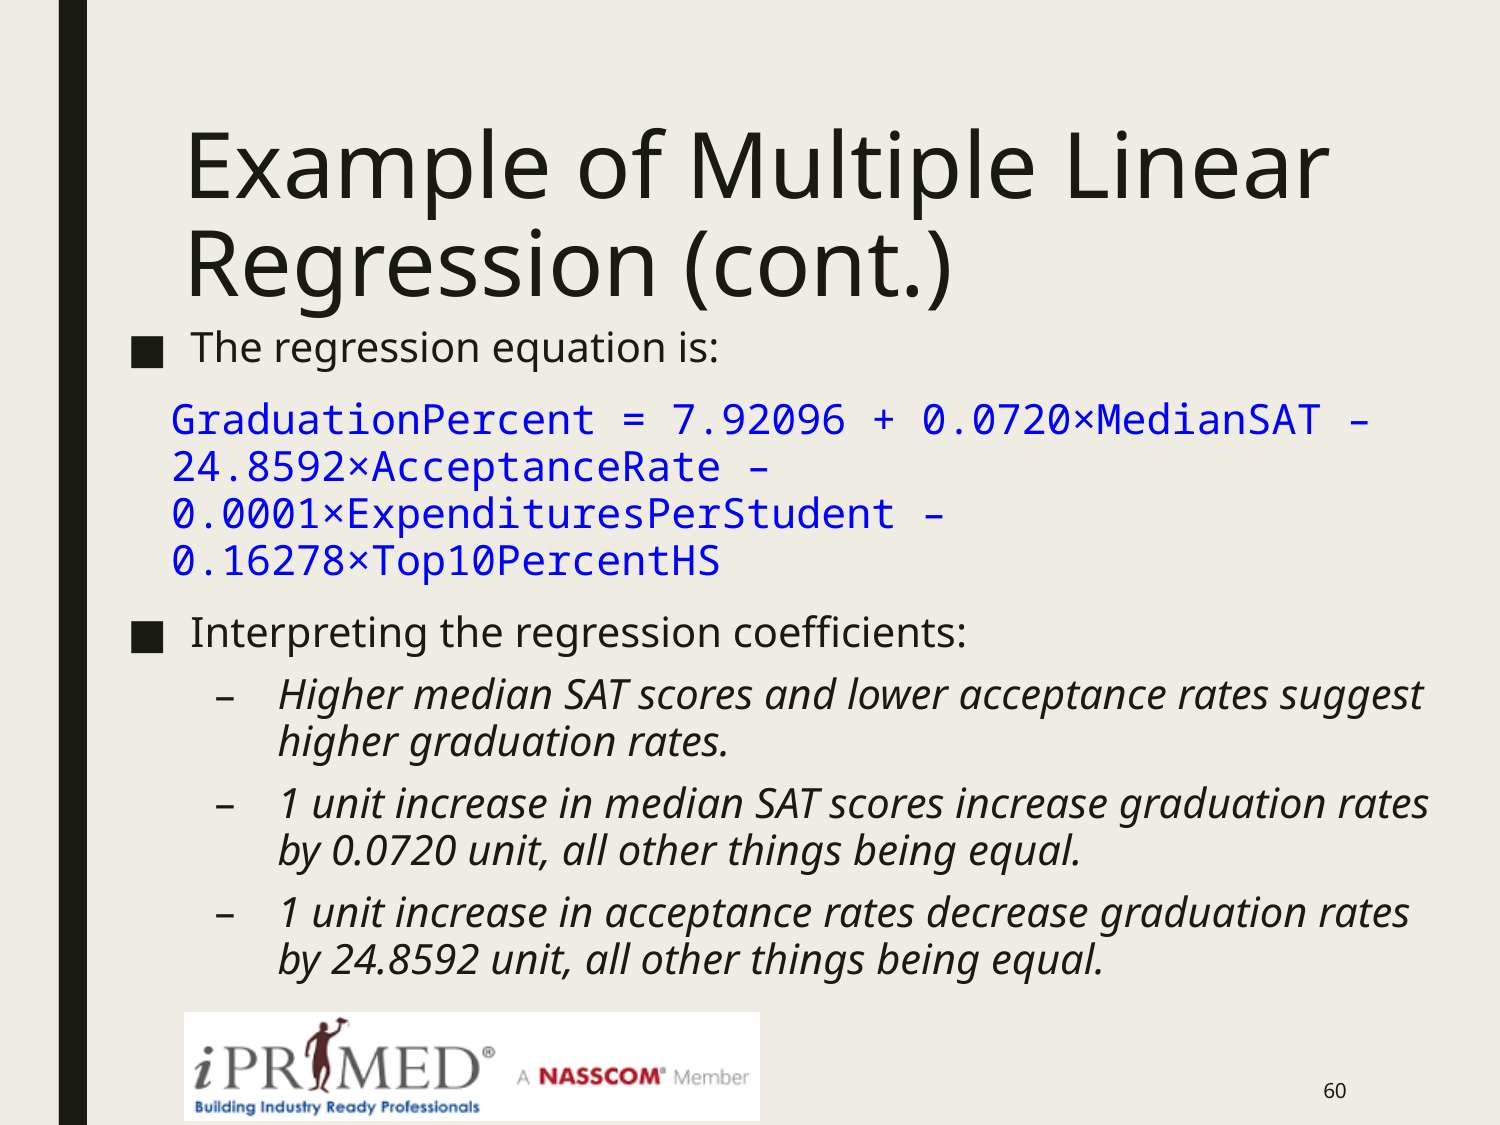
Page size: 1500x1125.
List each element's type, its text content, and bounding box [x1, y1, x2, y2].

list The regression equation is: GraduationPercent = 7.92096 + 0.0720×MedianSAT – 24.8592×AcceptanceRate – 0.0001×ExpendituresPerStudent – 0.16278×Top10PercentHS Interpreting the regression coefficients: Higher median SAT scores and lower acceptance rates suggest higher graduation rates. 1 unit increase in median SAT scores increase graduation rates by 0.0720 unit, all other things being equal. 1 unit increase in acceptance rates decrease graduation rates by 24.8592 unit, all other things being equal. [112, 317, 1463, 1125]
title Example of Multiple Linear Regression (cont.) [168, 112, 1351, 317]
